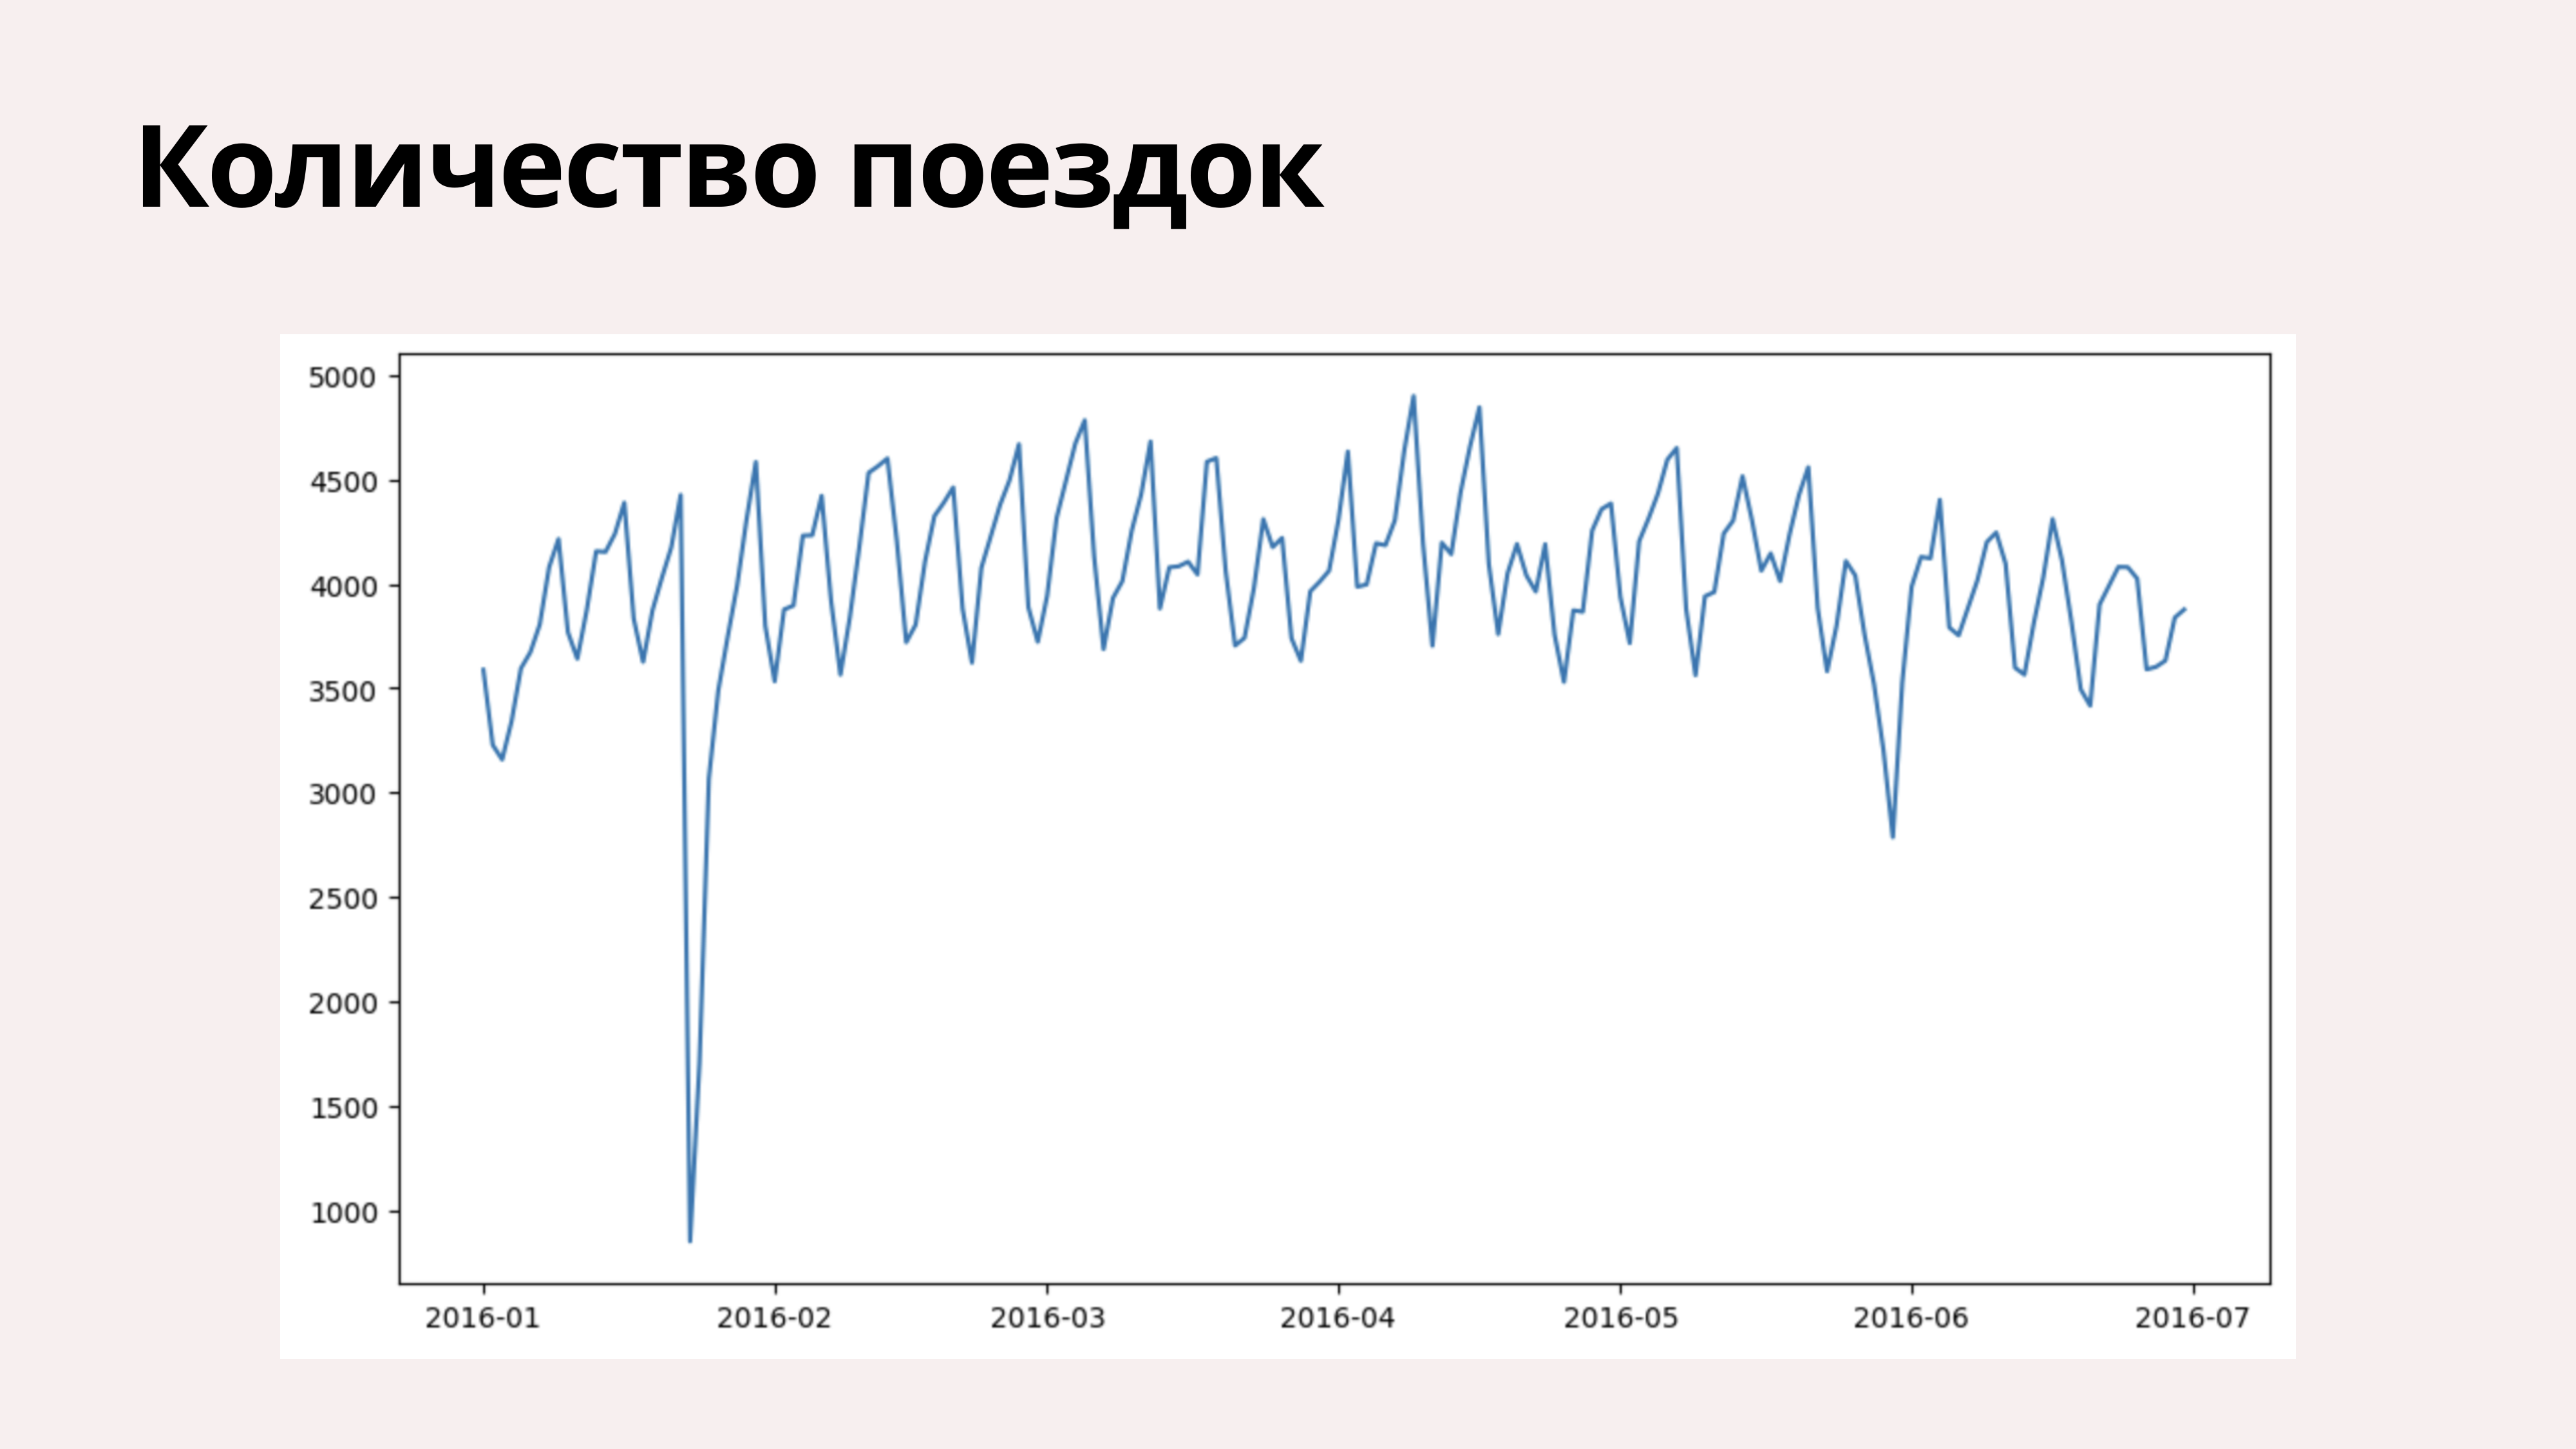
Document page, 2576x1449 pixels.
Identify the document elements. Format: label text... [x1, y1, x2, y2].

picture [279, 334, 2297, 1359]
title Количество поездок [127, 113, 2449, 266]
